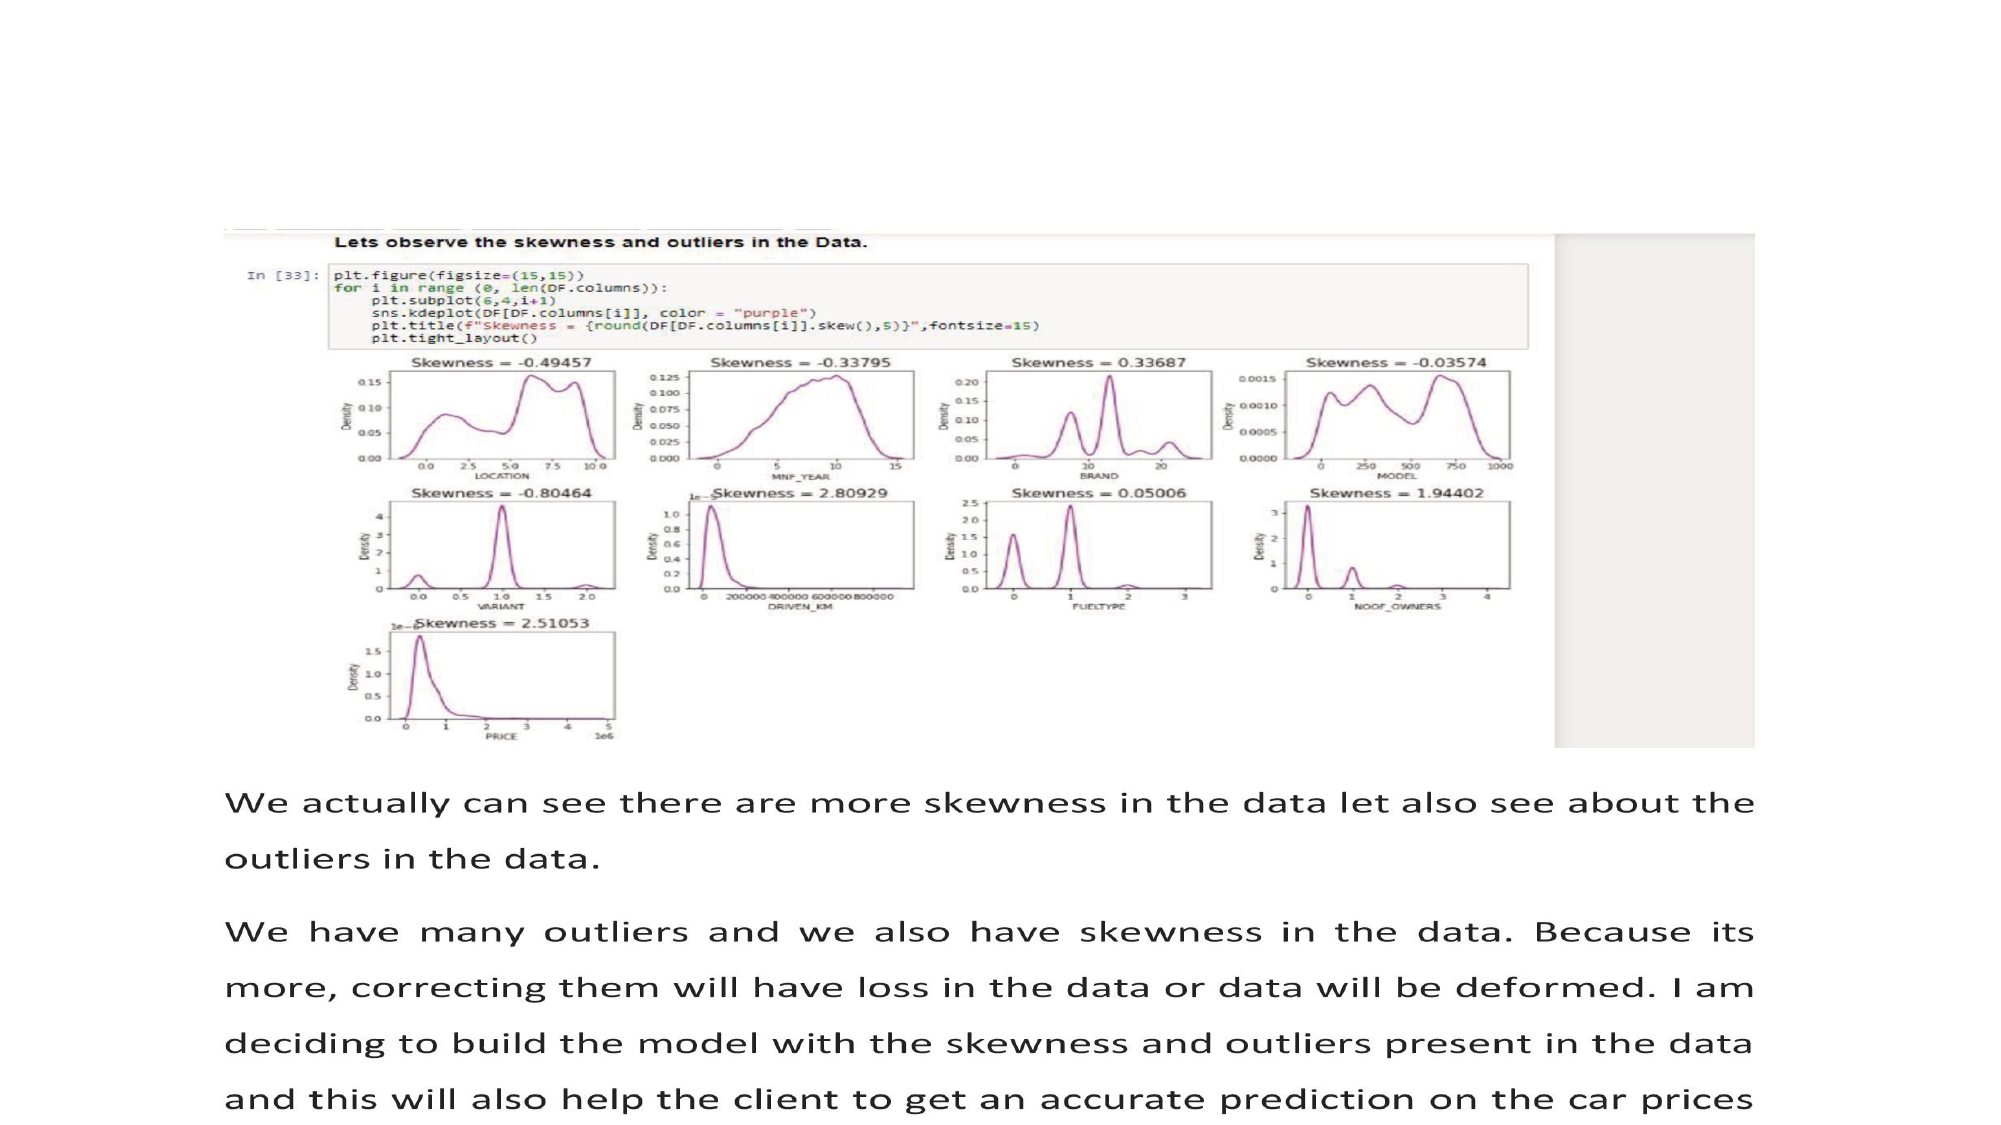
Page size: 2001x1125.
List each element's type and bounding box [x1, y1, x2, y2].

text_box [0, 72, 2000, 1125]
